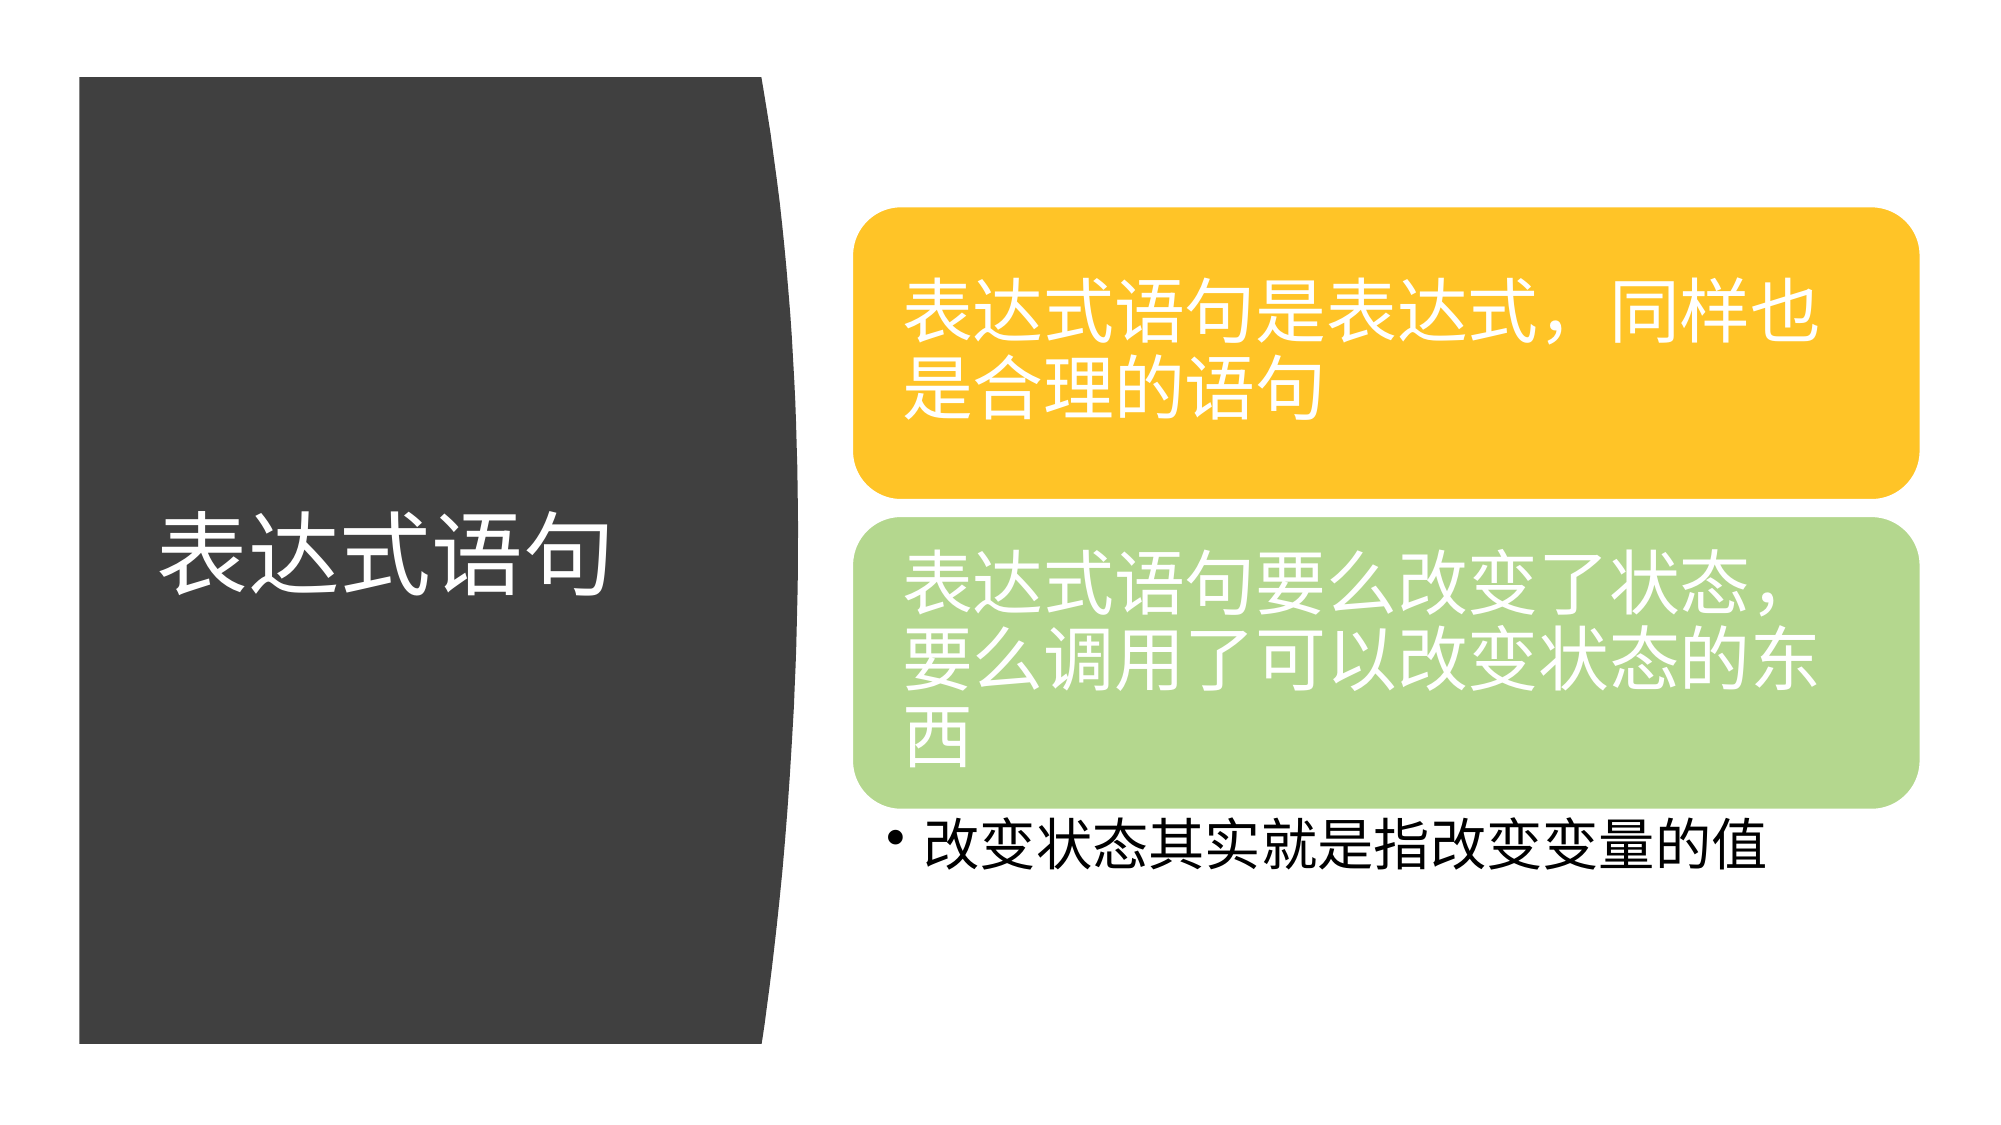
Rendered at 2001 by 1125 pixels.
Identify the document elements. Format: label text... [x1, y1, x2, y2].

text_box [78, 76, 800, 1045]
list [852, 77, 1921, 1043]
title 表达式语句 [141, 166, 702, 953]
